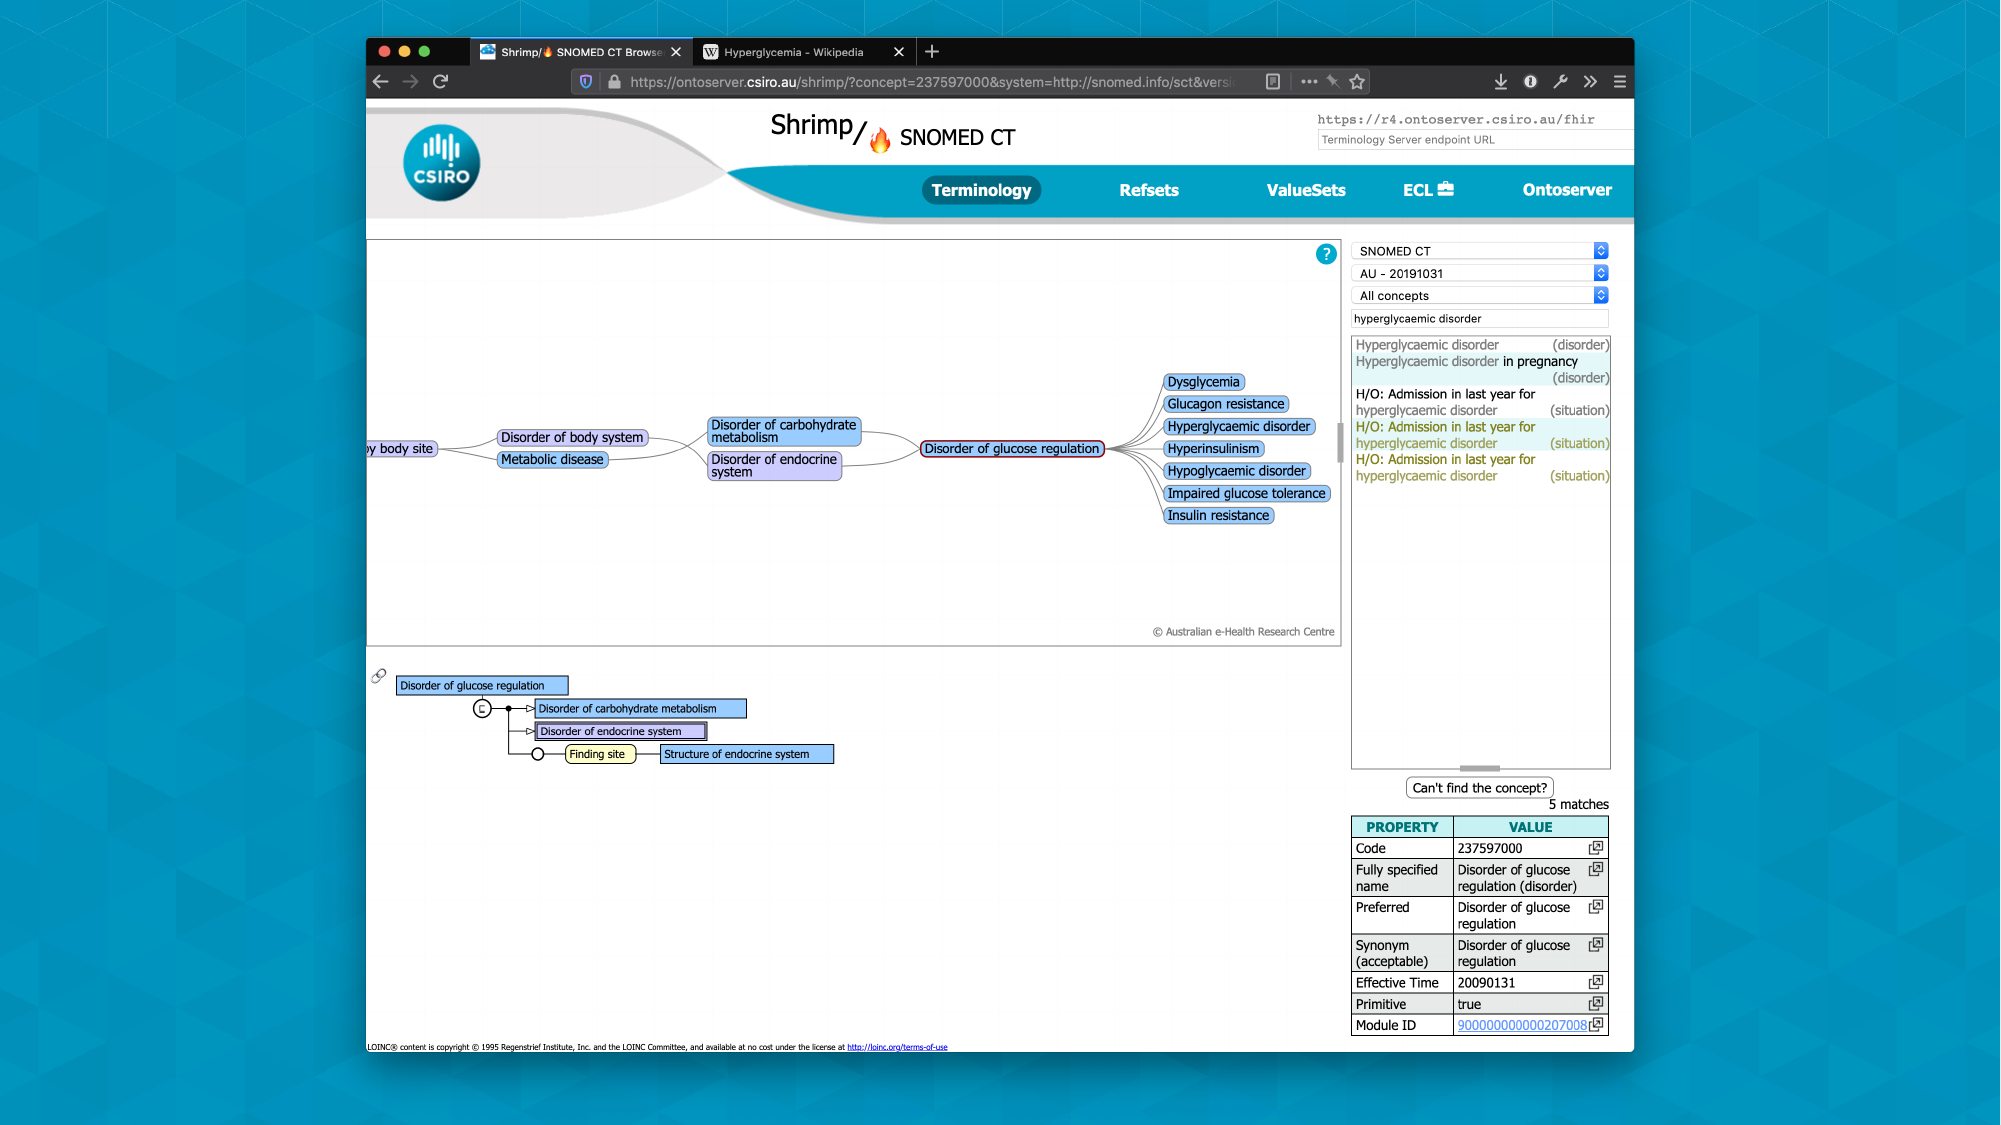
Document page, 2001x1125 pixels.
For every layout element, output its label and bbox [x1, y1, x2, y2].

picture [1405, 185, 1412, 195]
picture [1121, 185, 1130, 195]
picture [979, 184, 1030, 199]
picture [1597, 187, 1604, 195]
picture [1537, 187, 1544, 195]
picture [1553, 187, 1595, 195]
picture [1524, 184, 1534, 195]
picture [1132, 184, 1178, 196]
picture [1438, 182, 1453, 195]
picture [1607, 187, 1612, 195]
picture [1293, 184, 1345, 196]
picture [932, 185, 941, 195]
picture [1279, 187, 1286, 196]
picture [367, 38, 1634, 1051]
picture [1546, 184, 1552, 195]
picture [1414, 184, 1432, 196]
picture [943, 184, 976, 196]
picture [1268, 185, 1277, 195]
